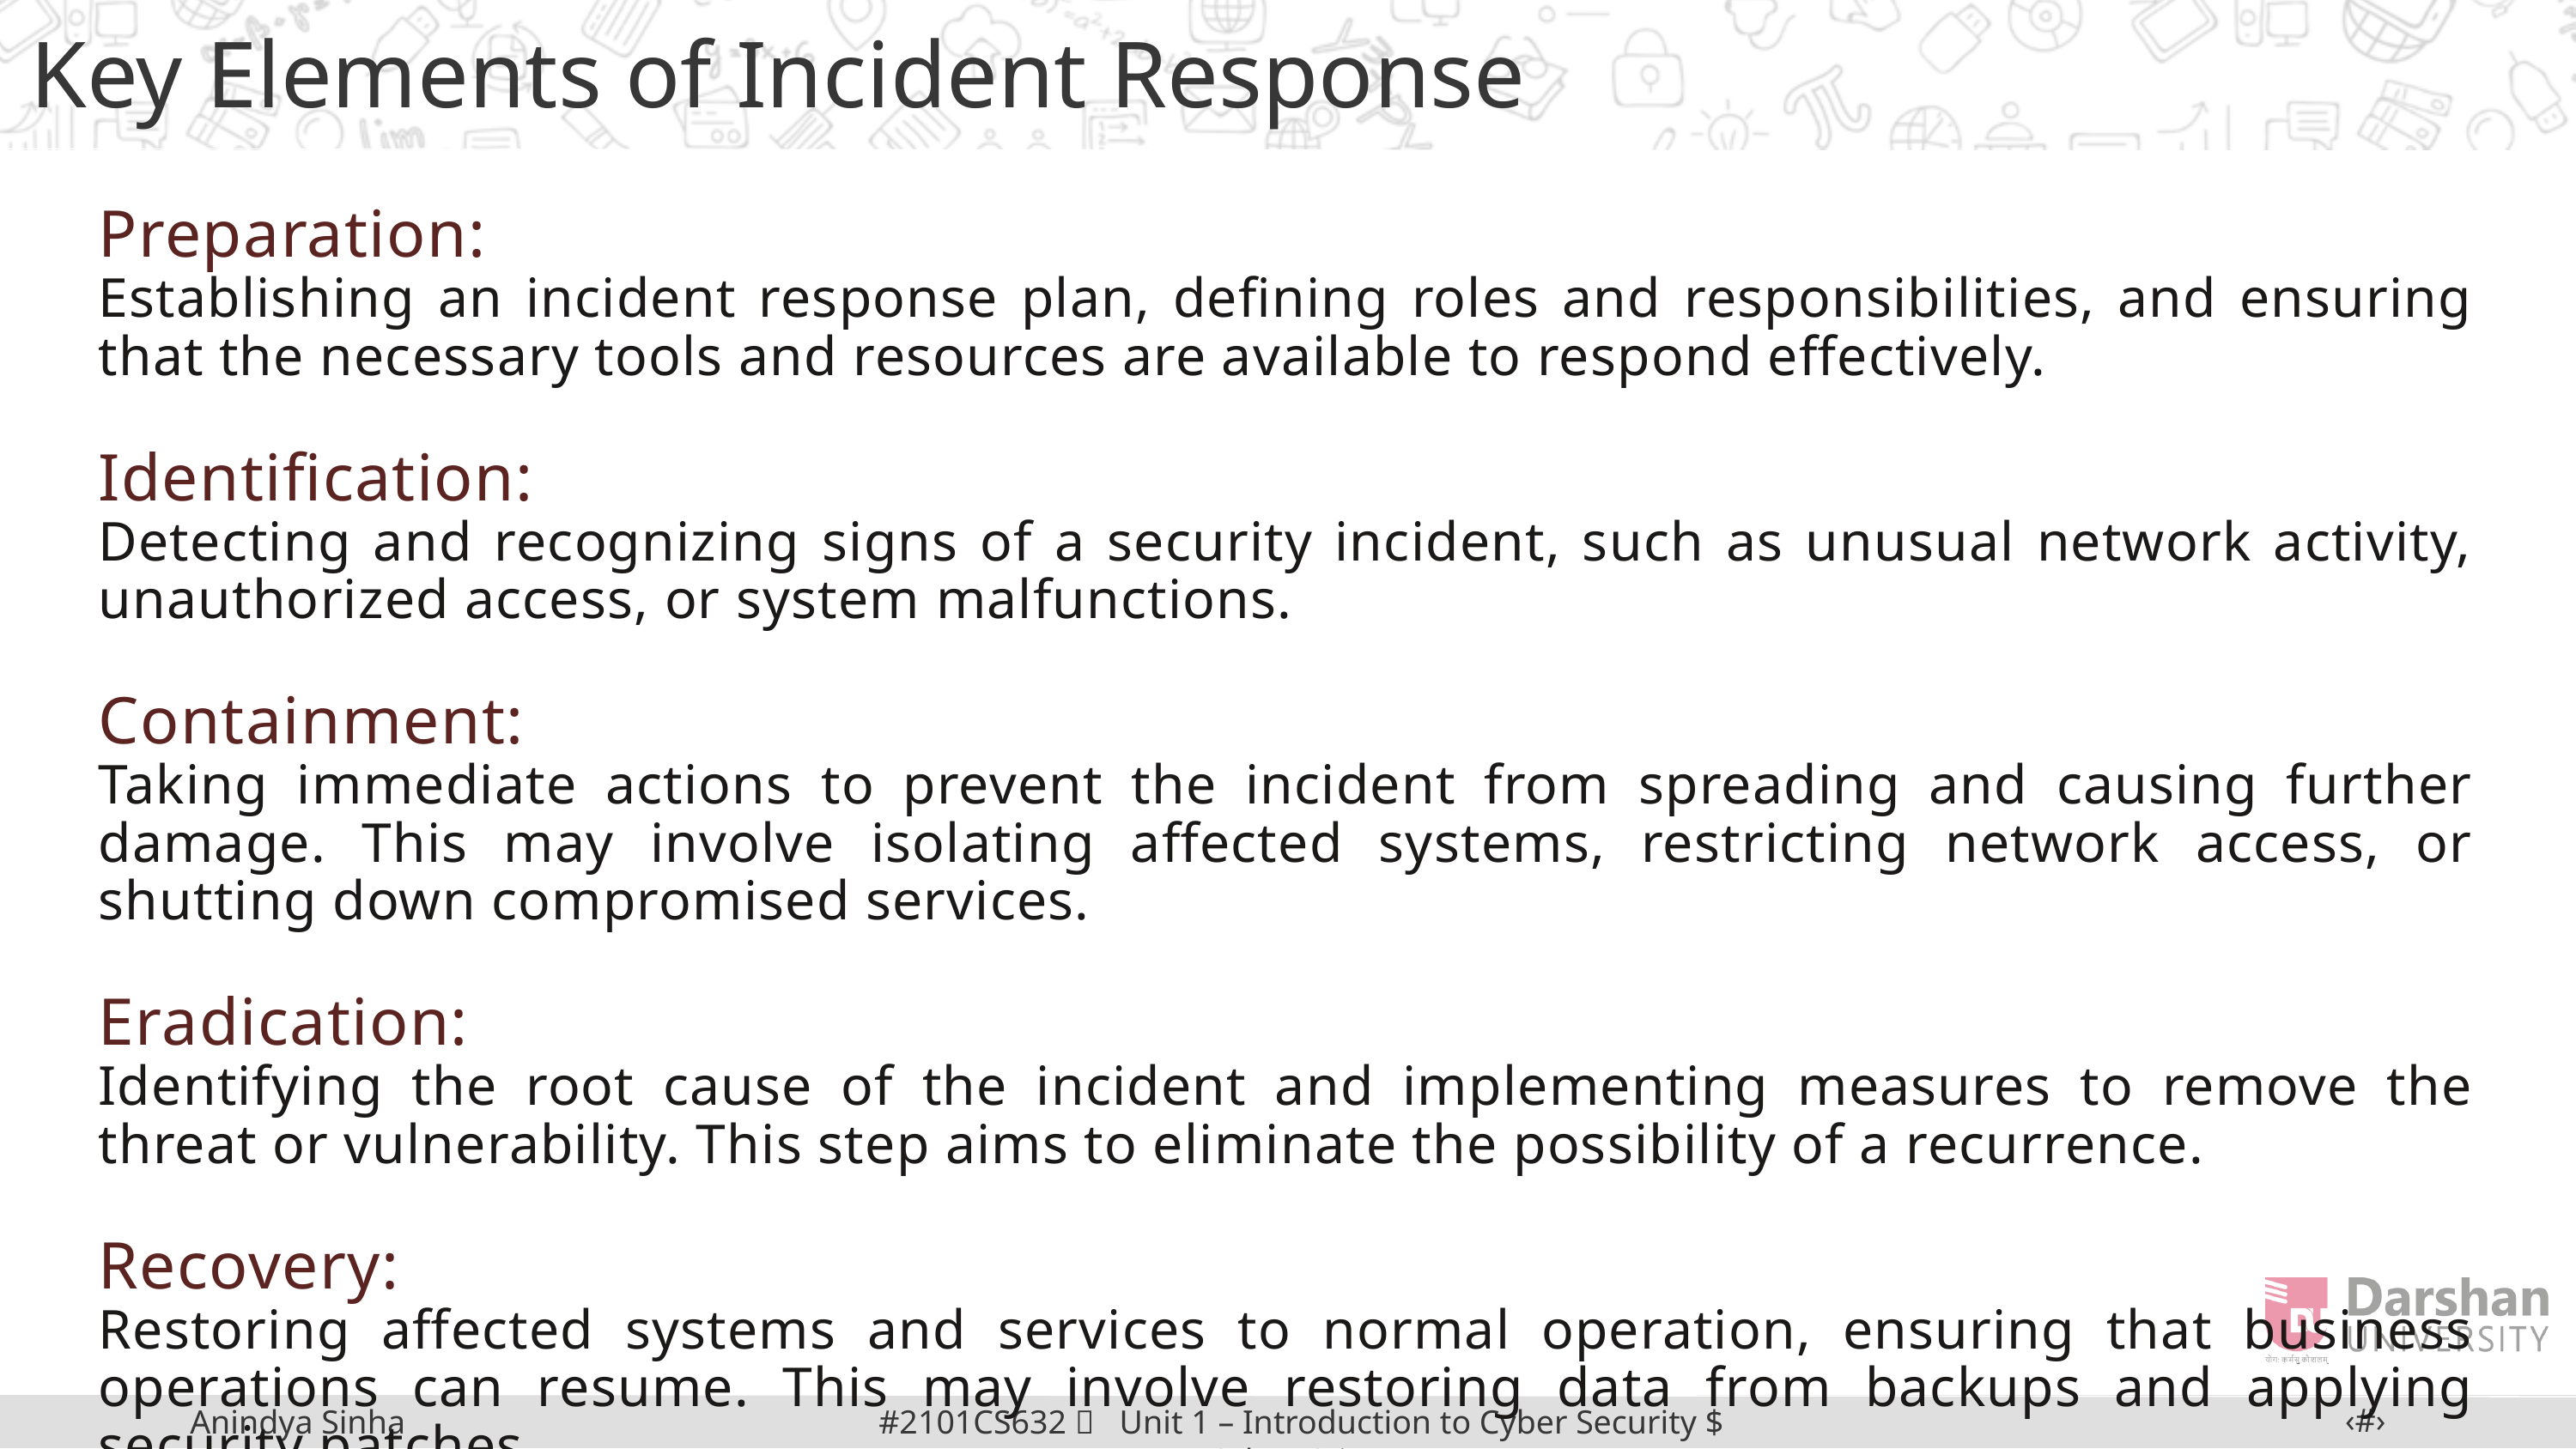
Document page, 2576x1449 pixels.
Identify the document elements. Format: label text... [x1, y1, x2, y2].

text_box [0, 0, 2576, 150]
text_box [0, 1394, 2576, 1449]
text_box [2264, 1276, 2549, 1364]
text_box Preparation: Establishing an incident response plan, defining roles and responsibilities, and ensuring that the necessary tools and resources are available to respond effectively. Identification: Detecting and recognizing signs of a security incident, such as unusual network activity, unauthorized access, or system malfunctions. Containment: Taking immediate actions to prevent the incident from spreading and causing further damage. This may involve isolating affected systems, restricting network access, or shutting down compromised services. Eradication: Identifying the root cause of the incident and implementing measures to remove the threat or vulnerability. This step aims to eliminate the possibility of a recurrence. Recovery: Restoring affected systems and services to normal operation, ensuring that business operations can resume. This may involve restoring data from backups and applying security patches [98, 200, 2478, 1394]
text_box Key Elements of Incident Response [30, 27, 2546, 126]
